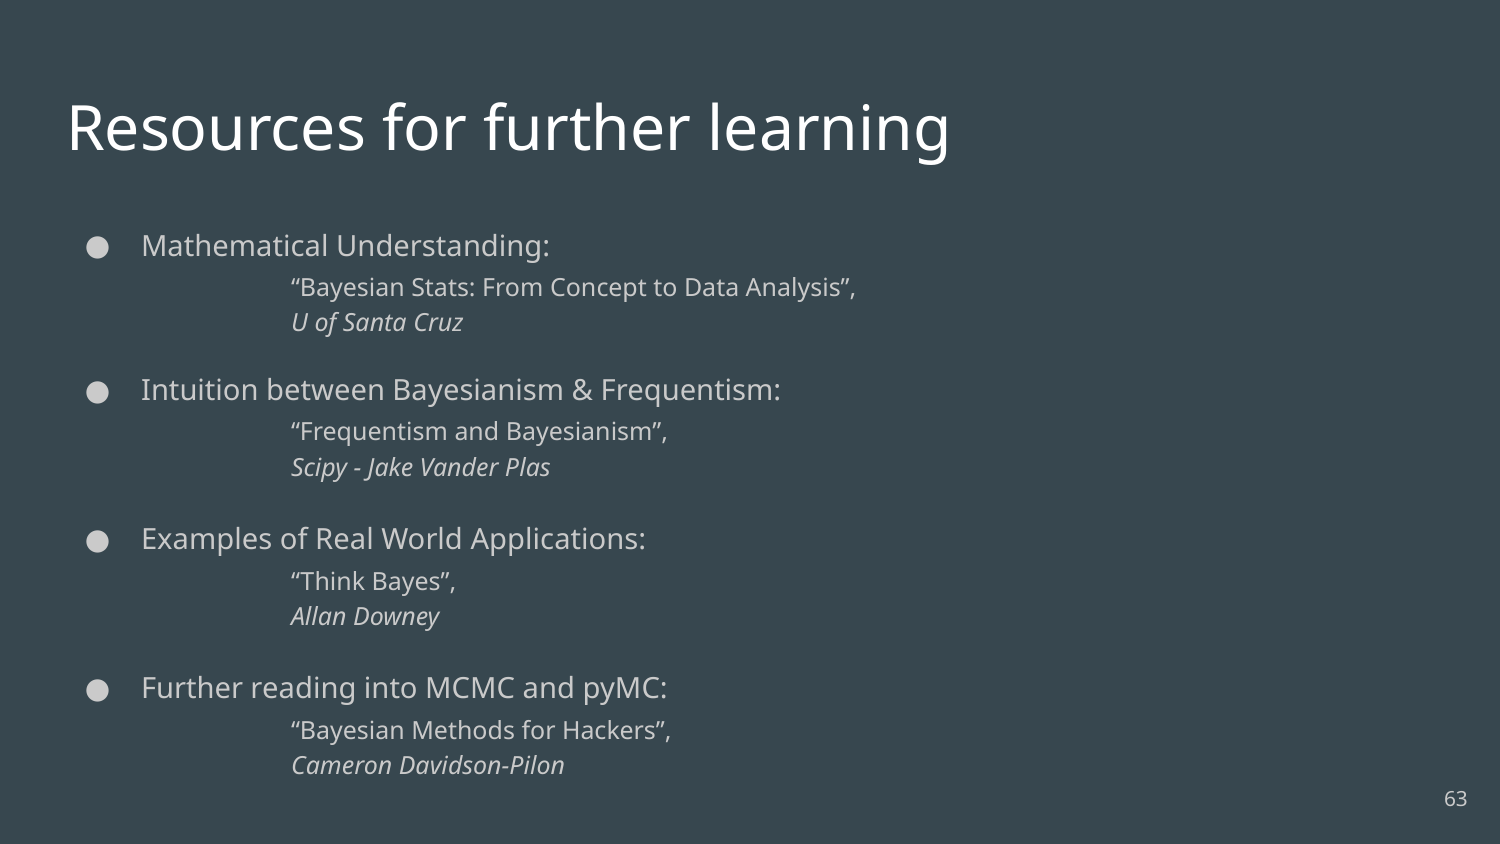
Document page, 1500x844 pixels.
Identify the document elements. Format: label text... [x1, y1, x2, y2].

list Mathematical Understanding: “Bayesian Stats: From Concept to Data Analysis”, U of Santa Cruz Intuition between Bayesianism & Frequentism: “Frequentism and Bayesianism”, Scipy - Jake Vander Plas Examples of Real World Applications: “Think Bayes”, Allan Downey Further reading into MCMC and pyMC: “Bayesian Methods for Hackers”, Cameron Davidson-Pilon [51, 189, 1449, 813]
slide_number ‹#› [1392, 767, 1483, 833]
title Resources for further learning [51, 72, 1449, 167]
